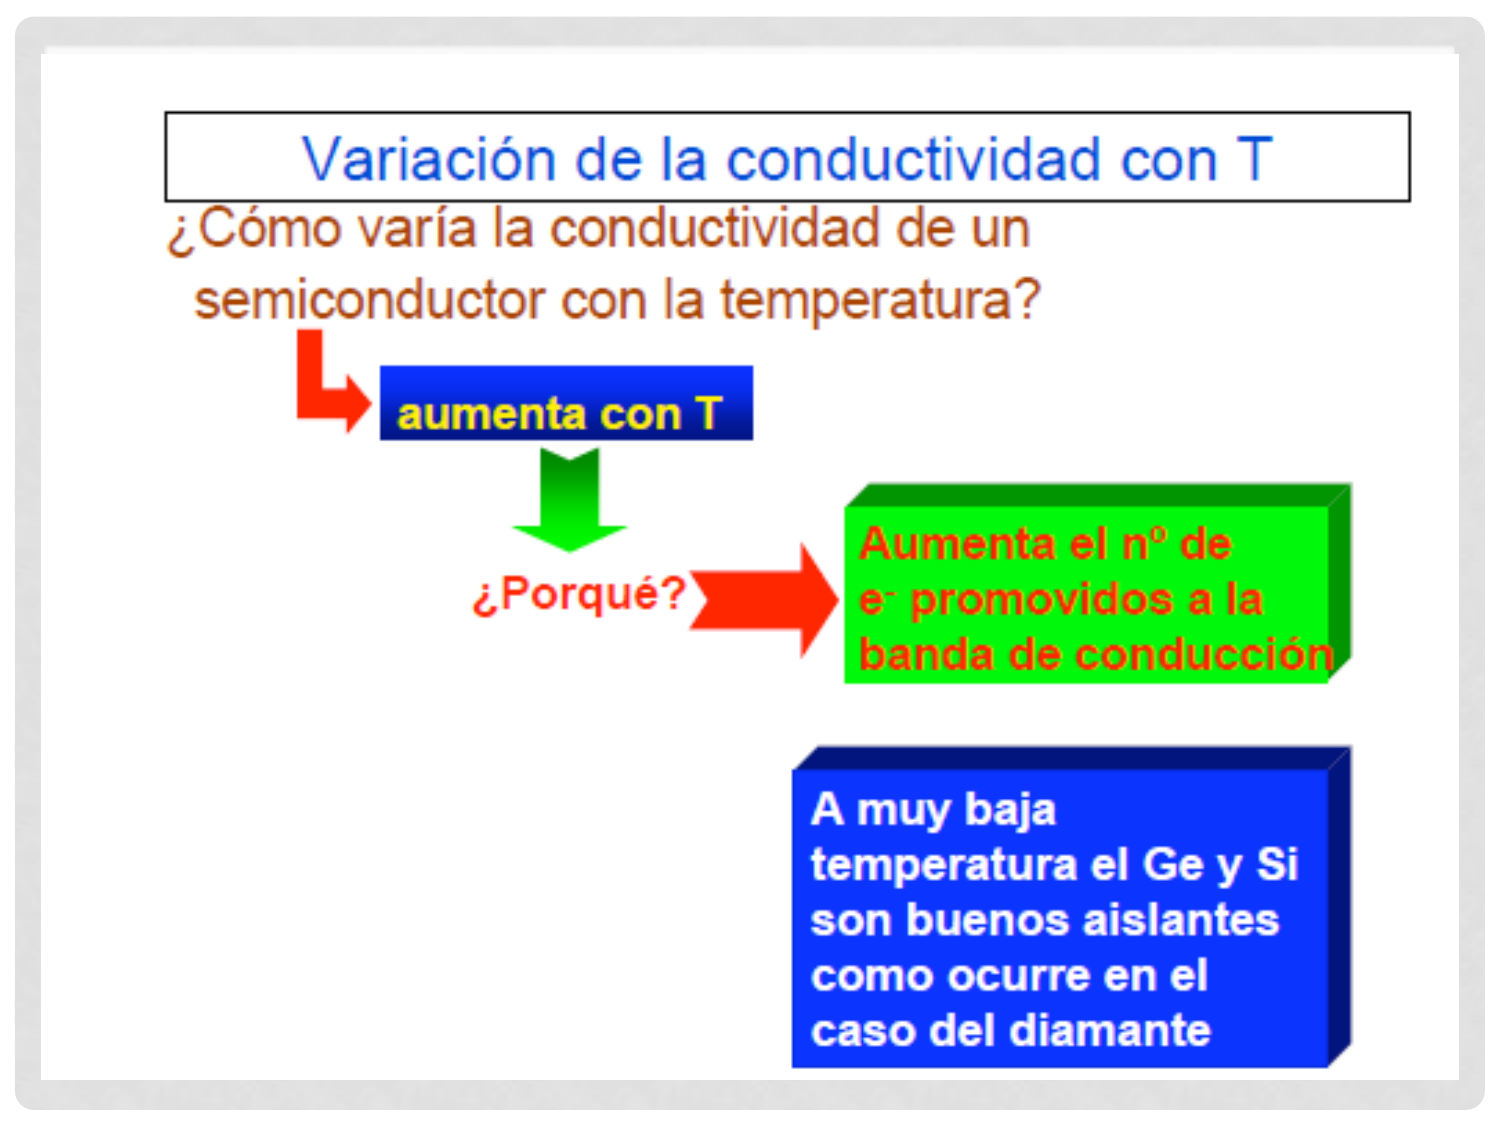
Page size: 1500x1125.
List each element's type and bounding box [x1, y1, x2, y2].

picture [41, 54, 1459, 1080]
